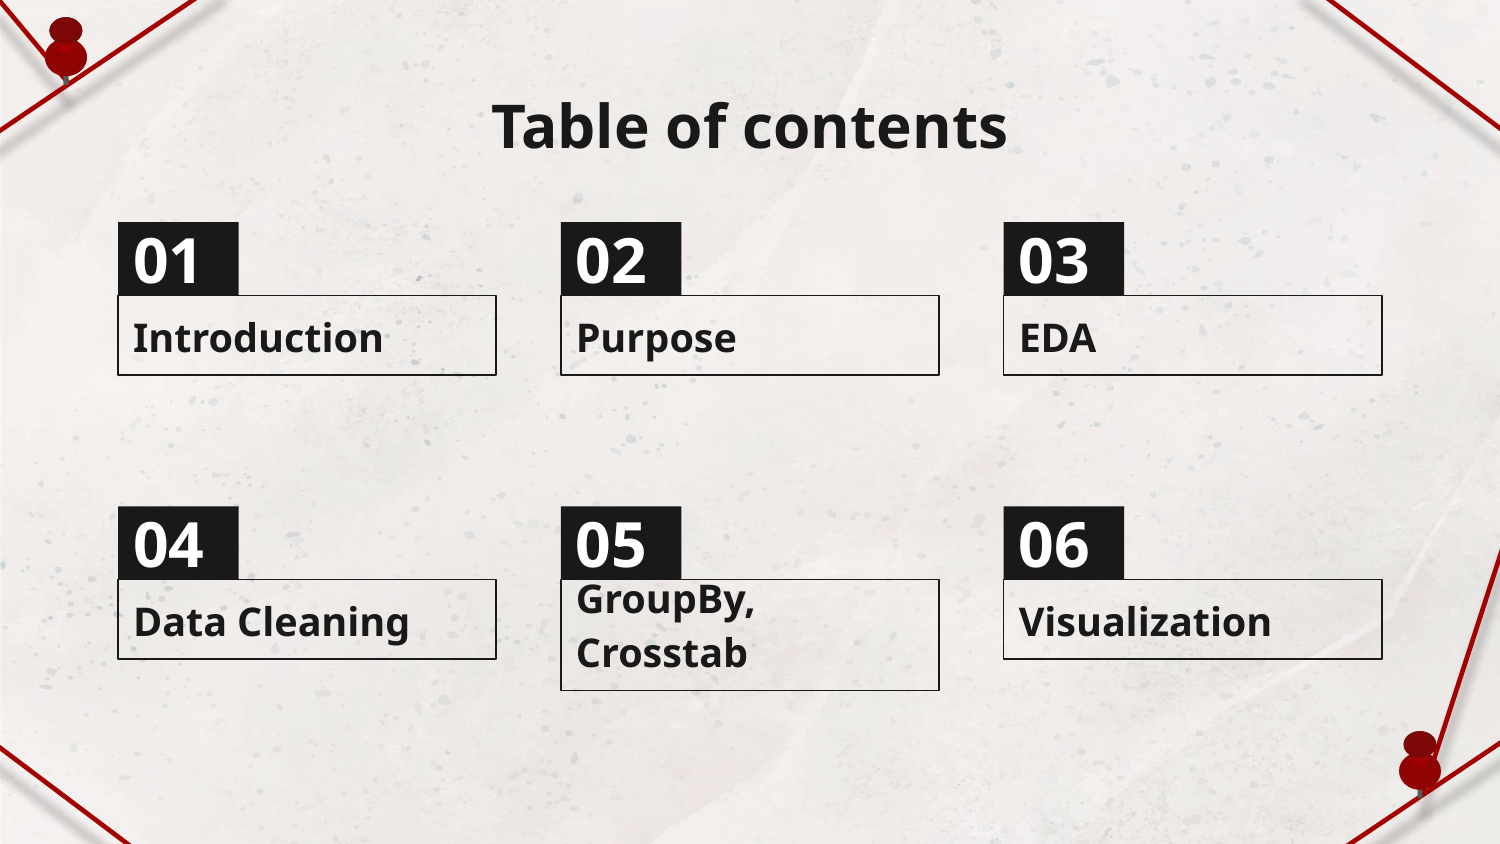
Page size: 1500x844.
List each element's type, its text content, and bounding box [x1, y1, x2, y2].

subtitle GroupBy, Crosstab [560, 579, 940, 691]
title 06 [1003, 506, 1125, 579]
subtitle Visualization [1003, 579, 1383, 660]
title 04 [118, 506, 239, 579]
title 05 [560, 506, 682, 579]
subtitle Purpose [560, 295, 940, 376]
title 01 [118, 222, 239, 295]
subtitle Introduction [117, 295, 497, 376]
title 02 [560, 222, 682, 295]
subtitle Data Cleaning [117, 579, 497, 660]
subtitle EDA [1003, 295, 1383, 376]
title 03 [1003, 222, 1125, 295]
title Table of contents [118, 72, 1382, 167]
